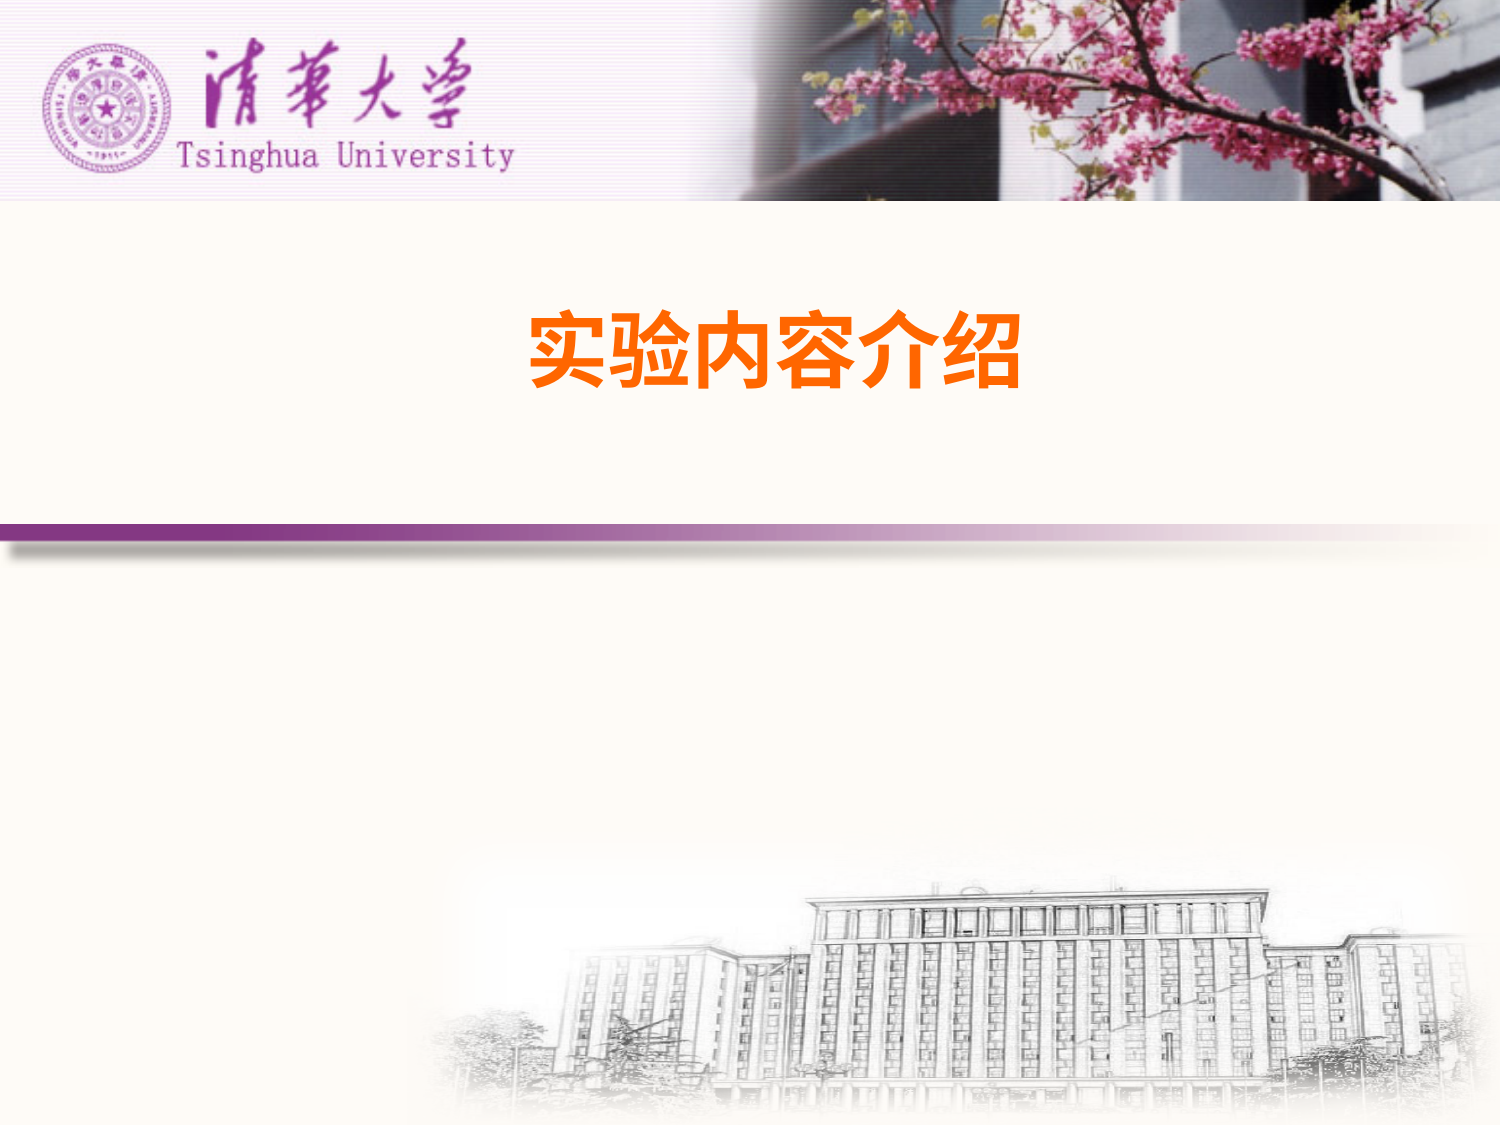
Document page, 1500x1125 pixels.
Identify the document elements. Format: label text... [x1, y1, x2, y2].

title 实验内容介绍 [218, 267, 1331, 430]
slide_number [475, 875, 1436, 1064]
title 实验2 数字PID控制 [466, 866, 1444, 1072]
picture [490, 891, 1420, 1048]
picture [0, 0, 1500, 201]
list 在系统中的作用 提供人机交互操作界面 实施组织策略和控制算法 与下位机通讯、交换数据 主要工具软件 RealInfo紫金桥组态软件 Visual C++ MATLAB [479, 879, 1432, 1060]
text_box δ =δ0 ; Ti = Ti0 给定值扰动 [470, 870, 1440, 1068]
picture [0, 524, 1500, 568]
